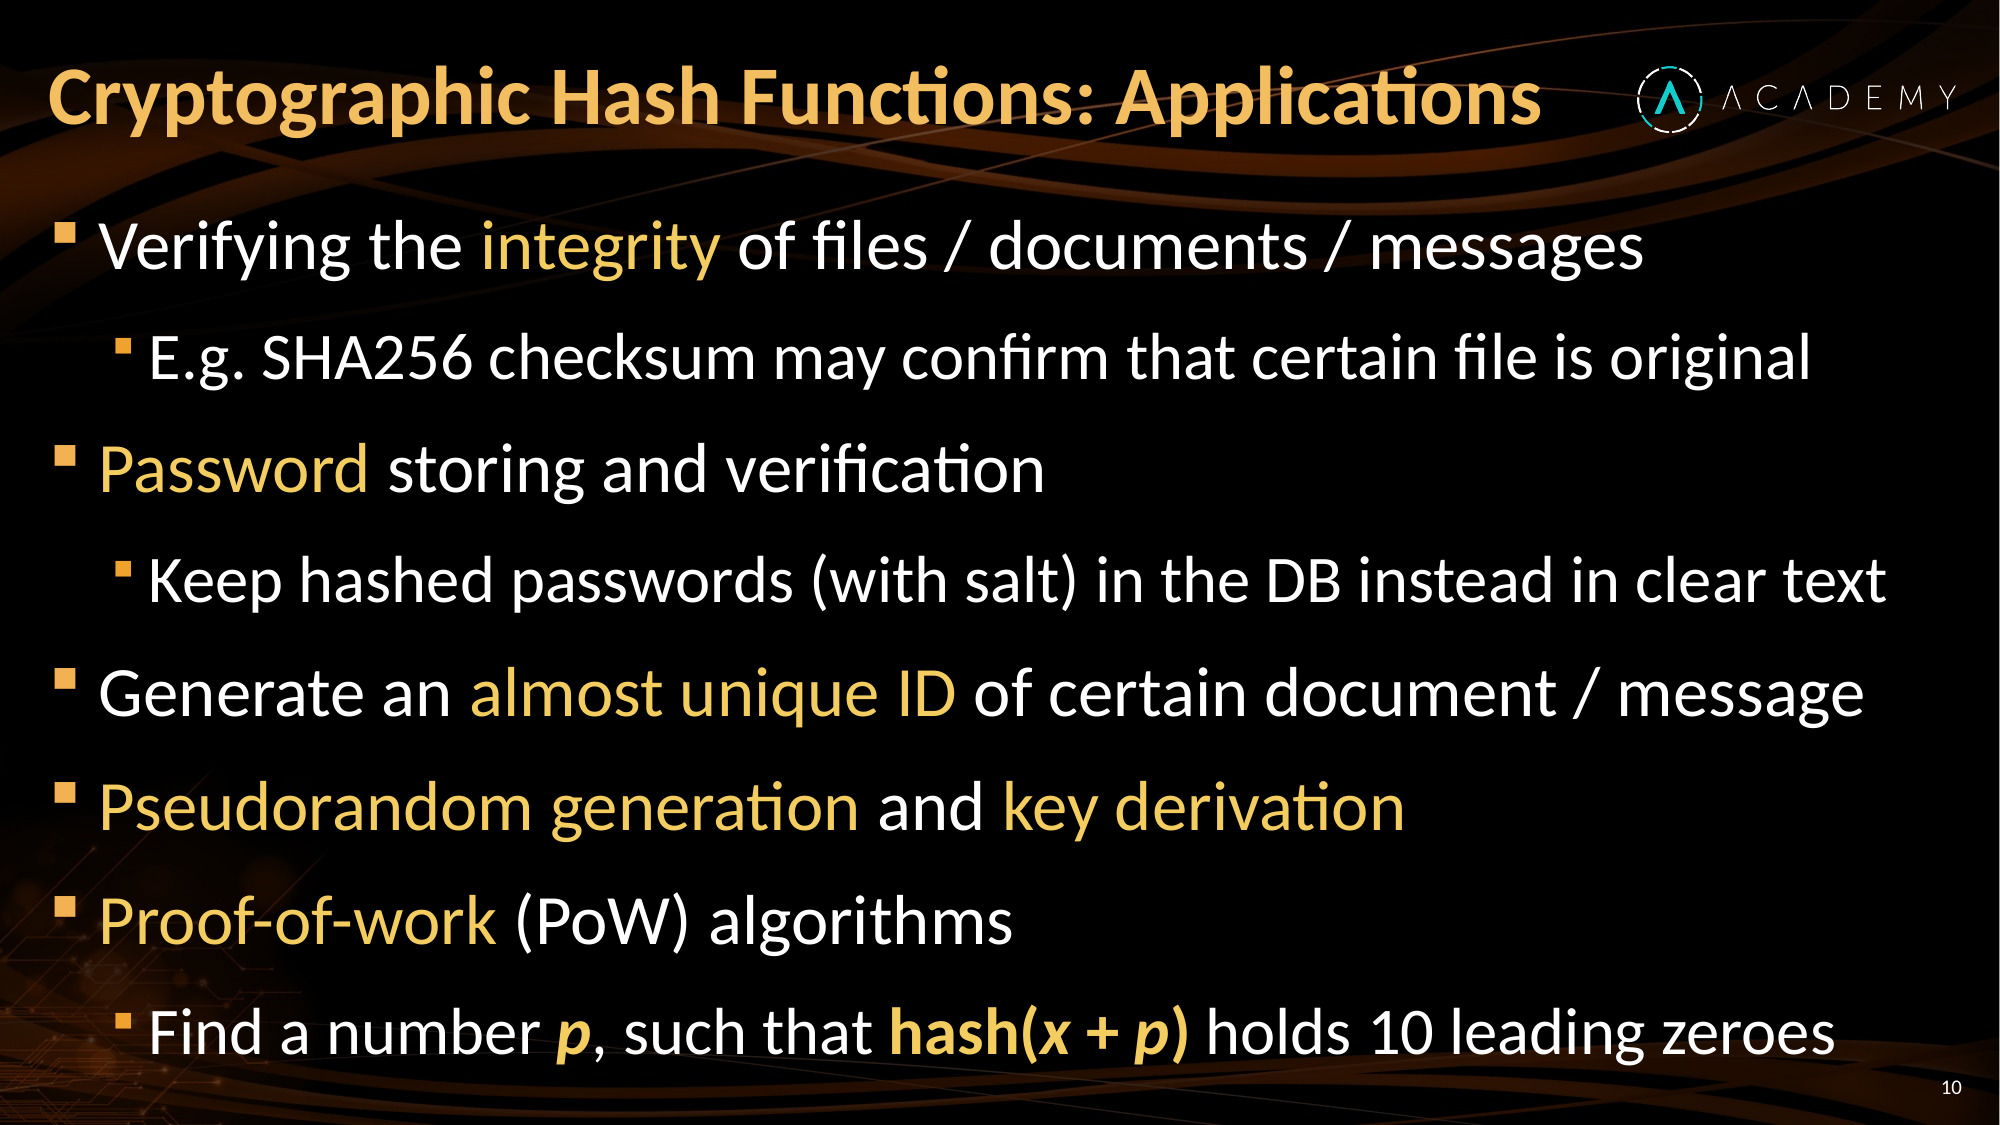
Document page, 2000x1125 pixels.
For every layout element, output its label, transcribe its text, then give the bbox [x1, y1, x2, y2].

list Verifying the integrity of files / documents / messages E.g. SHA256 checksum may confirm that certain file is original Password storing and verification Keep hashed passwords (with salt) in the DB instead in clear text Generate an almost unique ID of certain document / message Pseudorandom generation and key derivation Proof-of-work (PoW) algorithms Find a number p, such that hash(x + p) holds 10 leading zeroes [31, 188, 1968, 1103]
title Cryptographic Hash Functions: Applications [30, 6, 1602, 189]
picture [0, 0, 2000, 1125]
